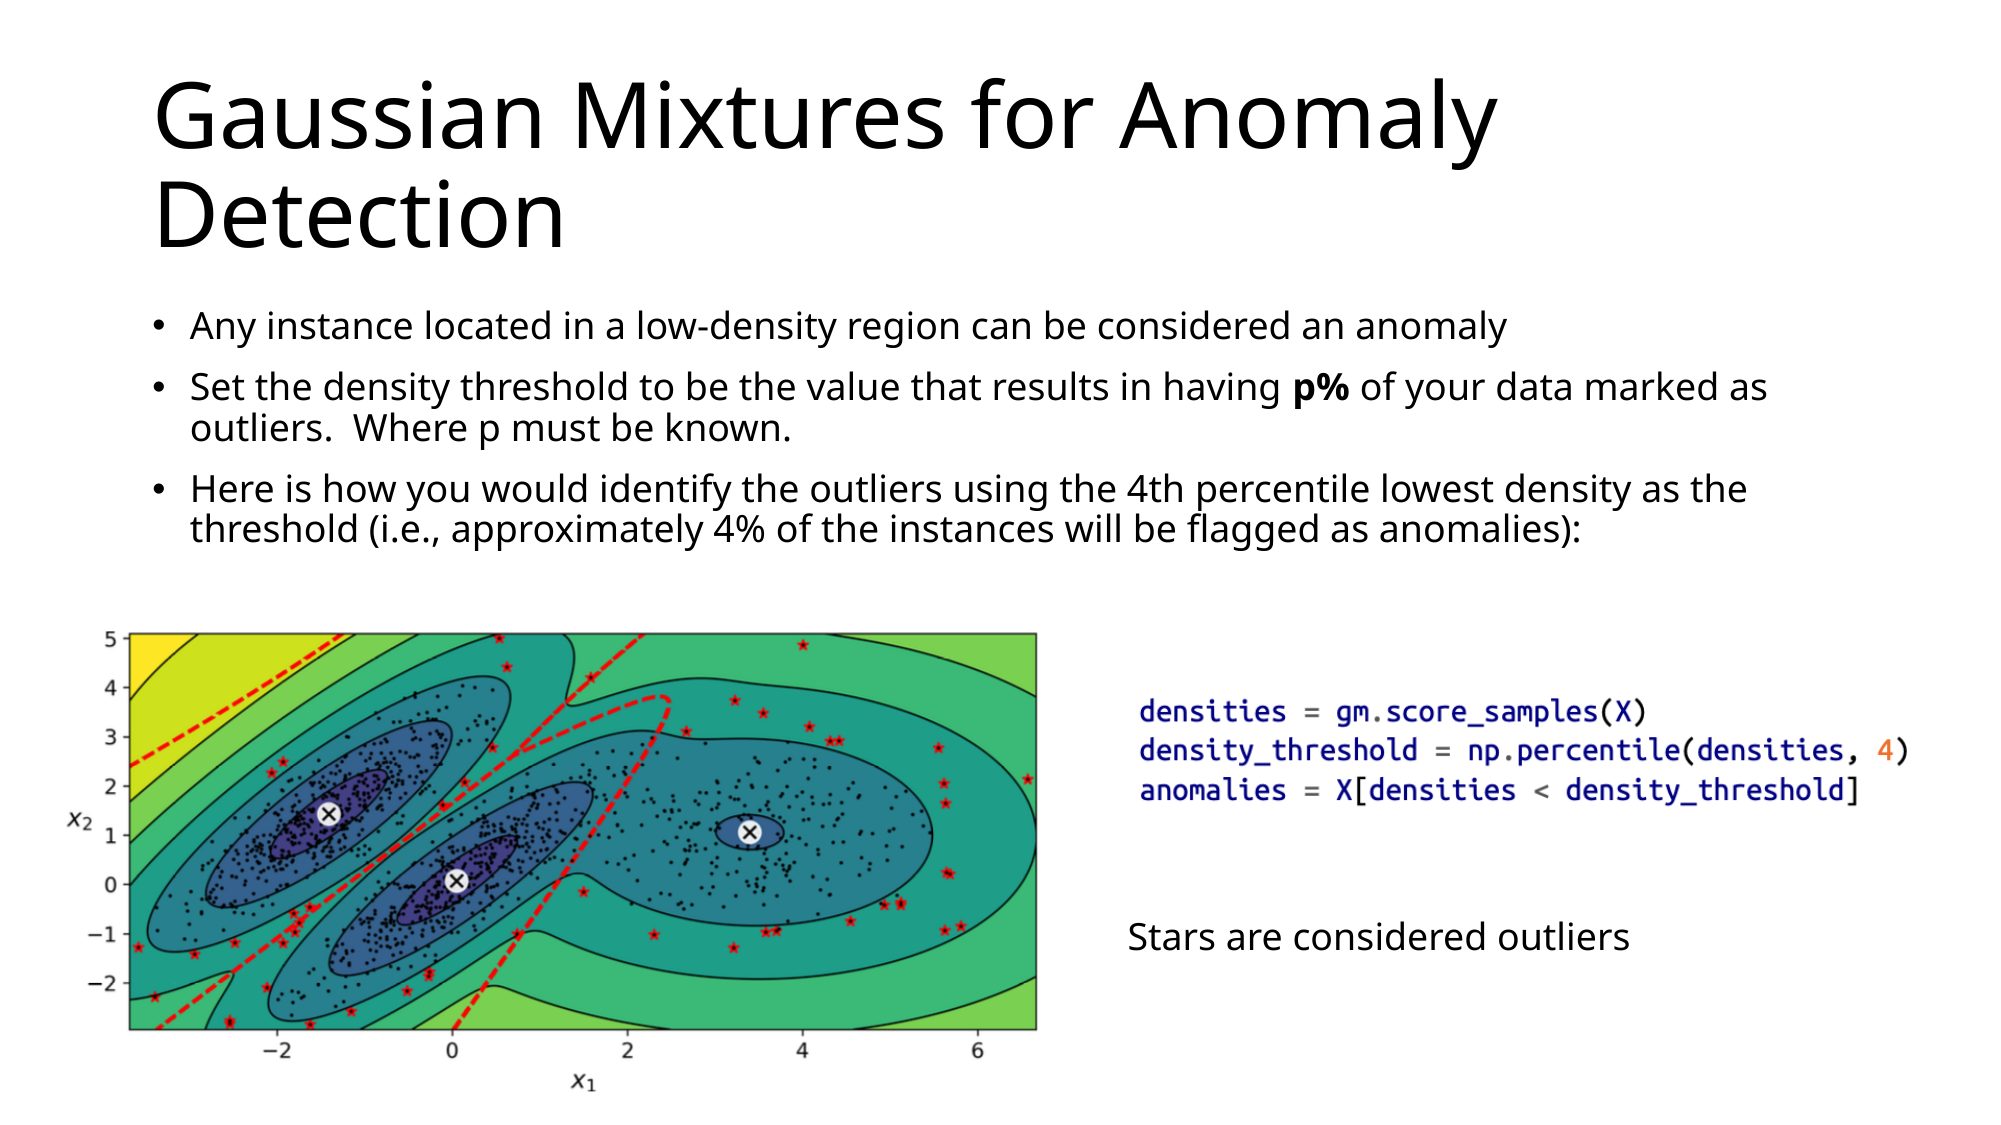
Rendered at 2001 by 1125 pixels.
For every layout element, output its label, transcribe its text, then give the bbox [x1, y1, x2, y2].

list Any instance located in a low-density region can be considered an anomaly Set the density threshold to be the value that results in having p% of your data marked as outliers. Where p must be known. Here is how you would identify the outliers using the 4th percentile lowest density as the threshold (i.e., approximately 4% of the instances will be flagged as anomalies): [137, 299, 1863, 1014]
picture [49, 619, 1080, 1107]
title Gaussian Mixtures for Anomaly Detection [137, 59, 1863, 278]
picture [1118, 667, 1932, 819]
text_box Stars are considered outliers [1112, 905, 1646, 965]
